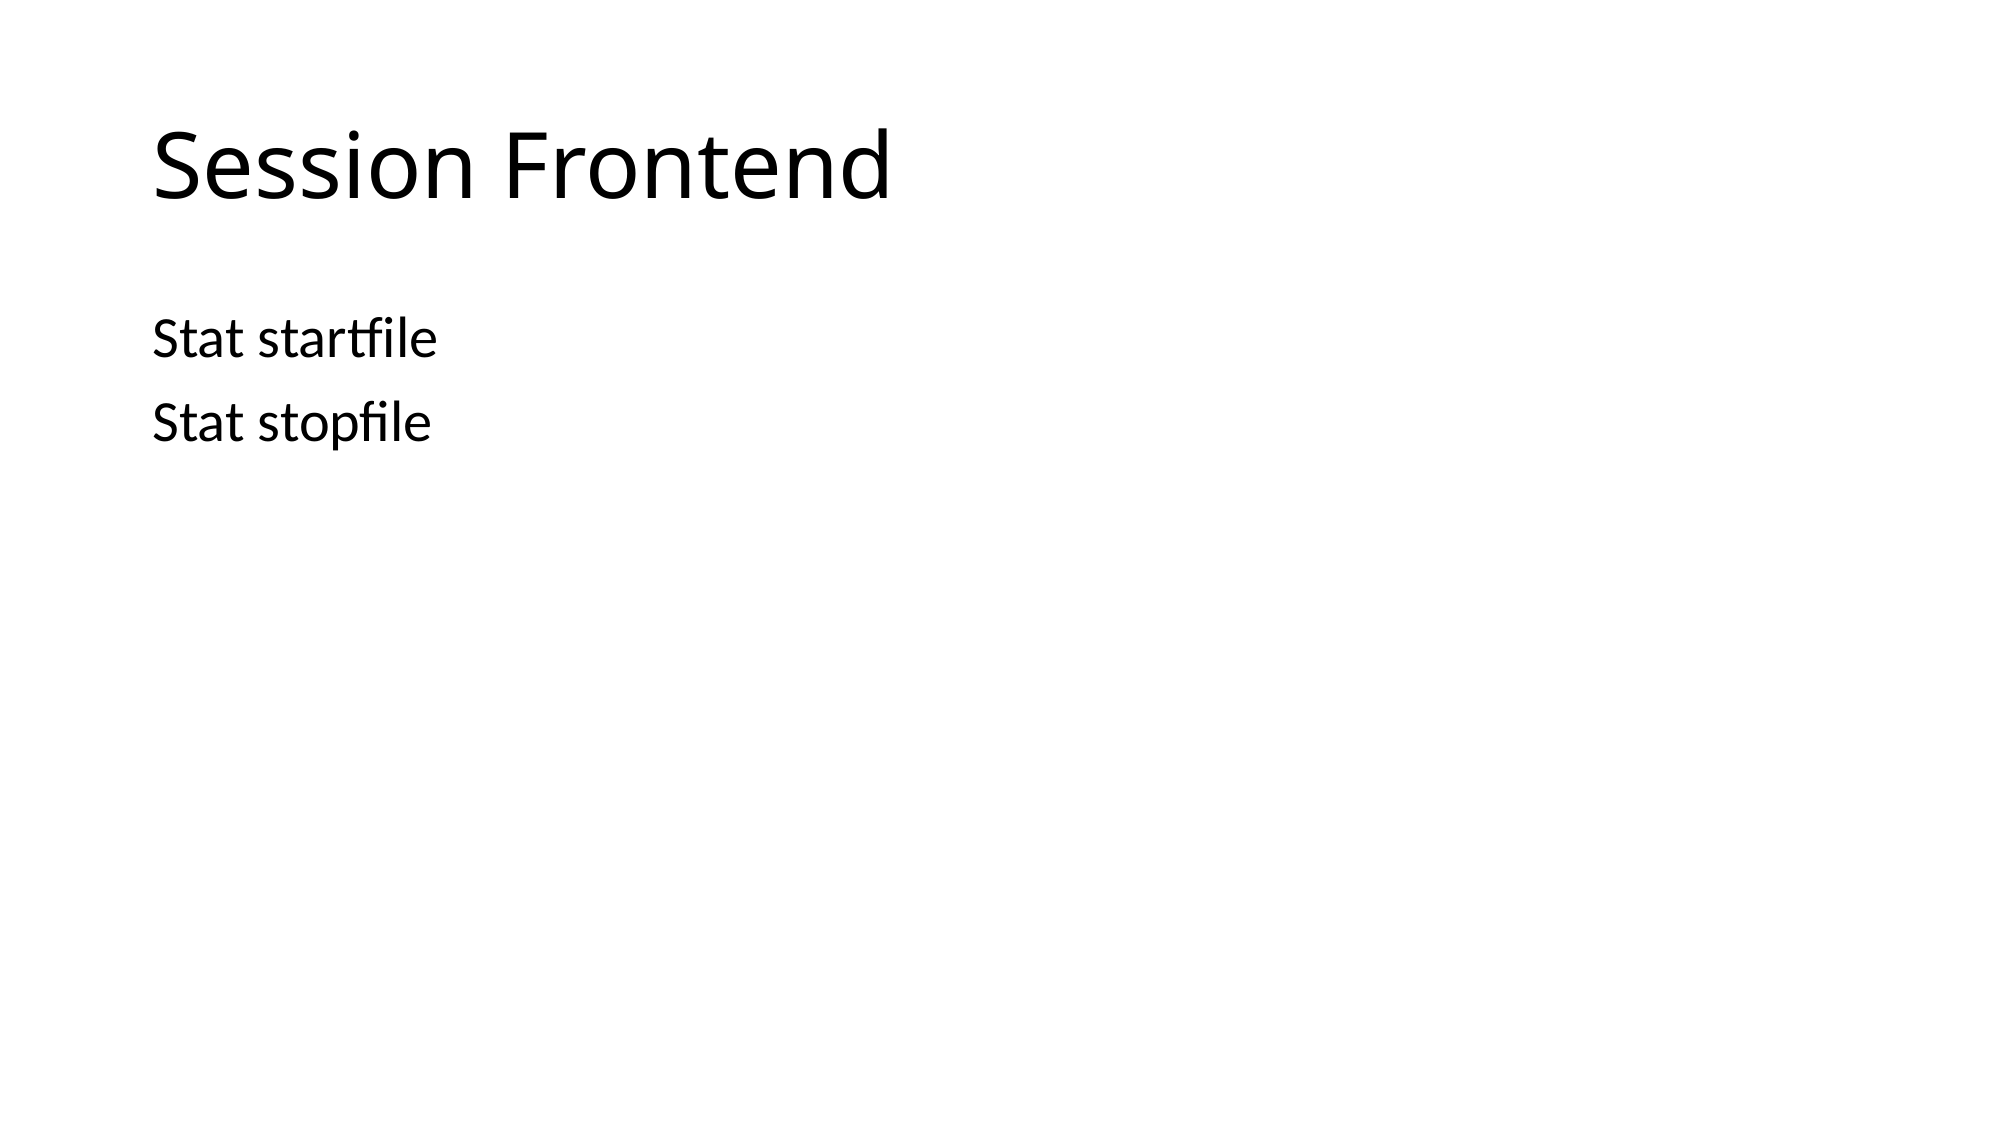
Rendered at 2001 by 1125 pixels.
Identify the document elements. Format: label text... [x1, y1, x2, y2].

list Stat startfile Stat stopfile [137, 299, 1863, 1014]
title Session Frontend [137, 59, 1863, 278]
